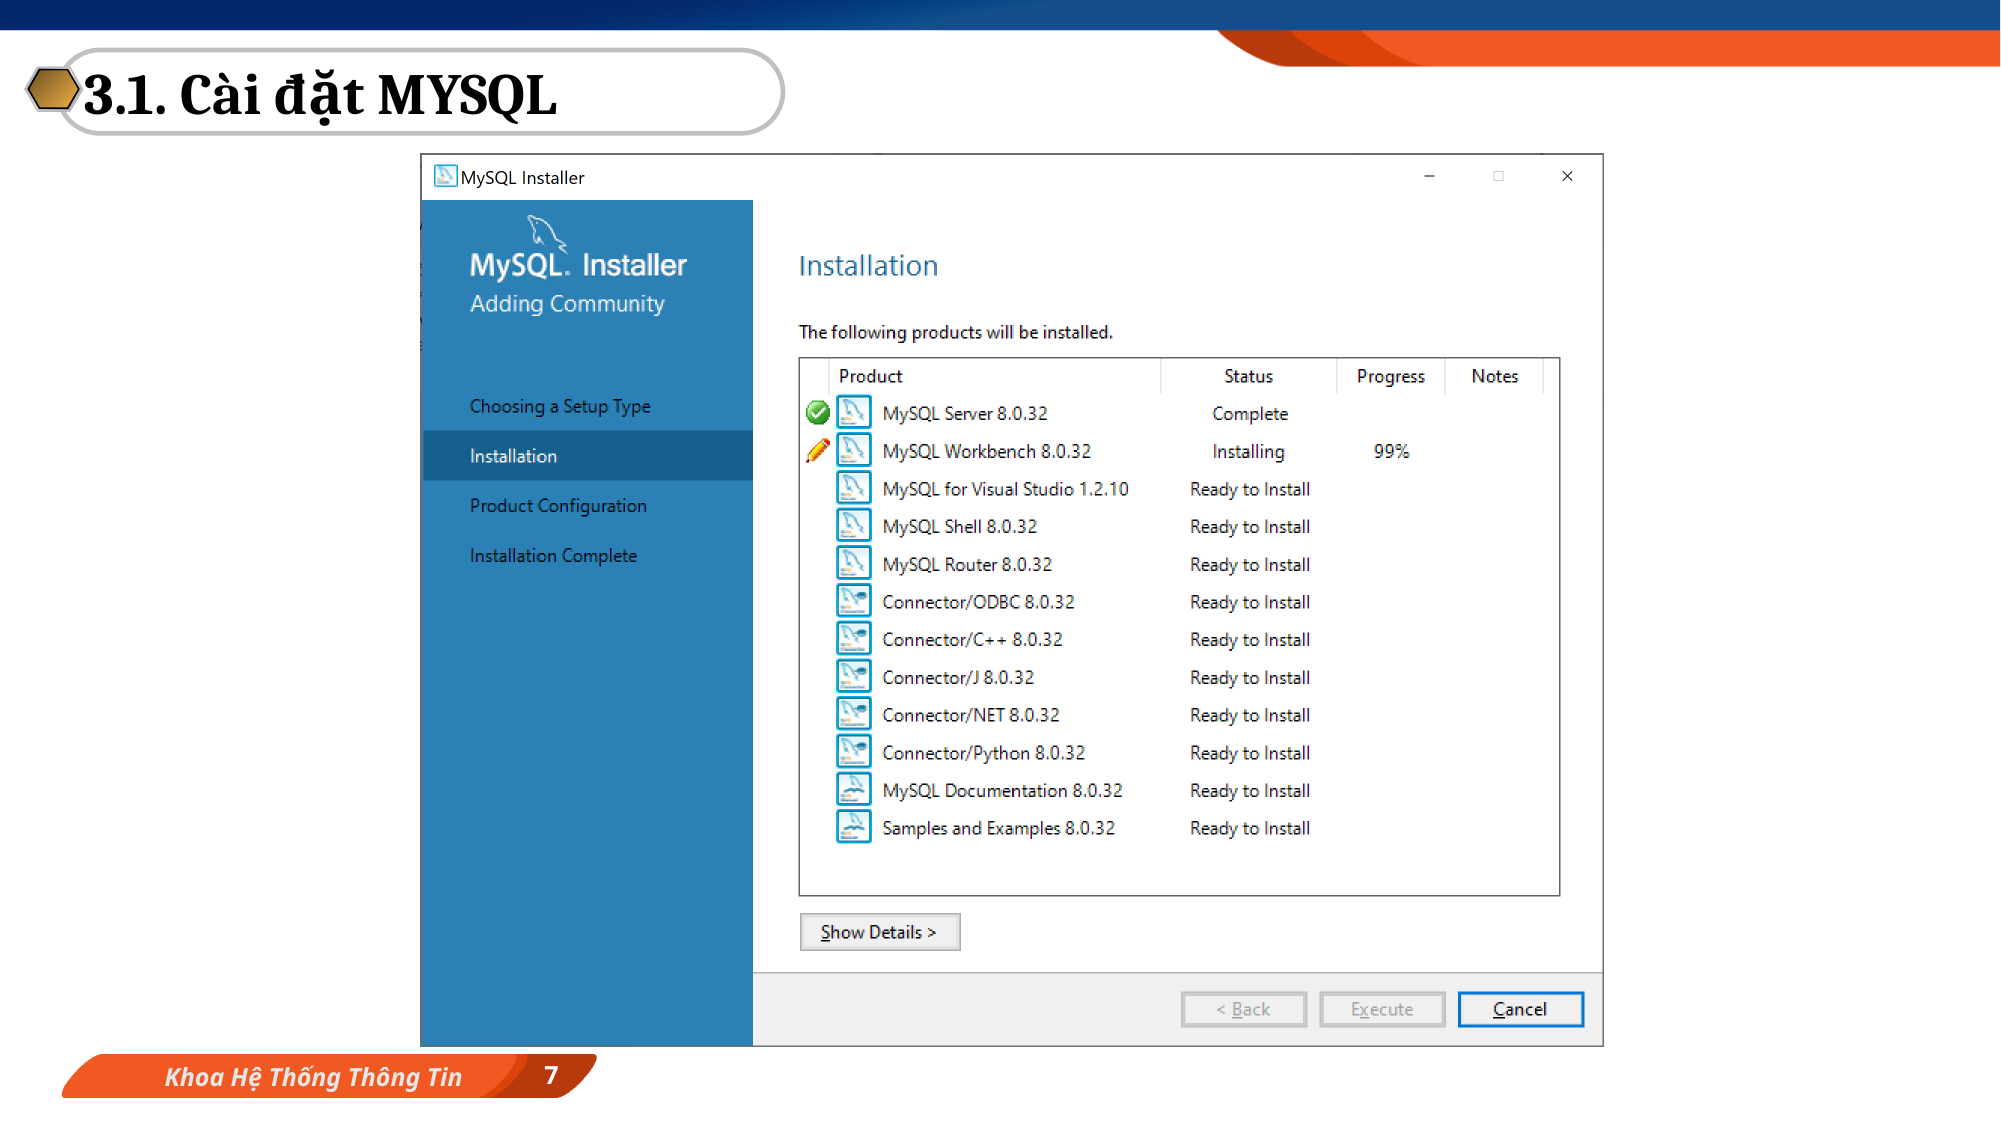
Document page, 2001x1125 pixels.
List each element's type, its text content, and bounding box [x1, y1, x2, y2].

footer Khoa Hệ Thống Thông Tin [119, 1054, 508, 1098]
picture [34, 153, 1604, 1125]
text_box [24, 49, 784, 134]
picture [0, 0, 2001, 71]
slide_number 7 [508, 1055, 574, 1106]
